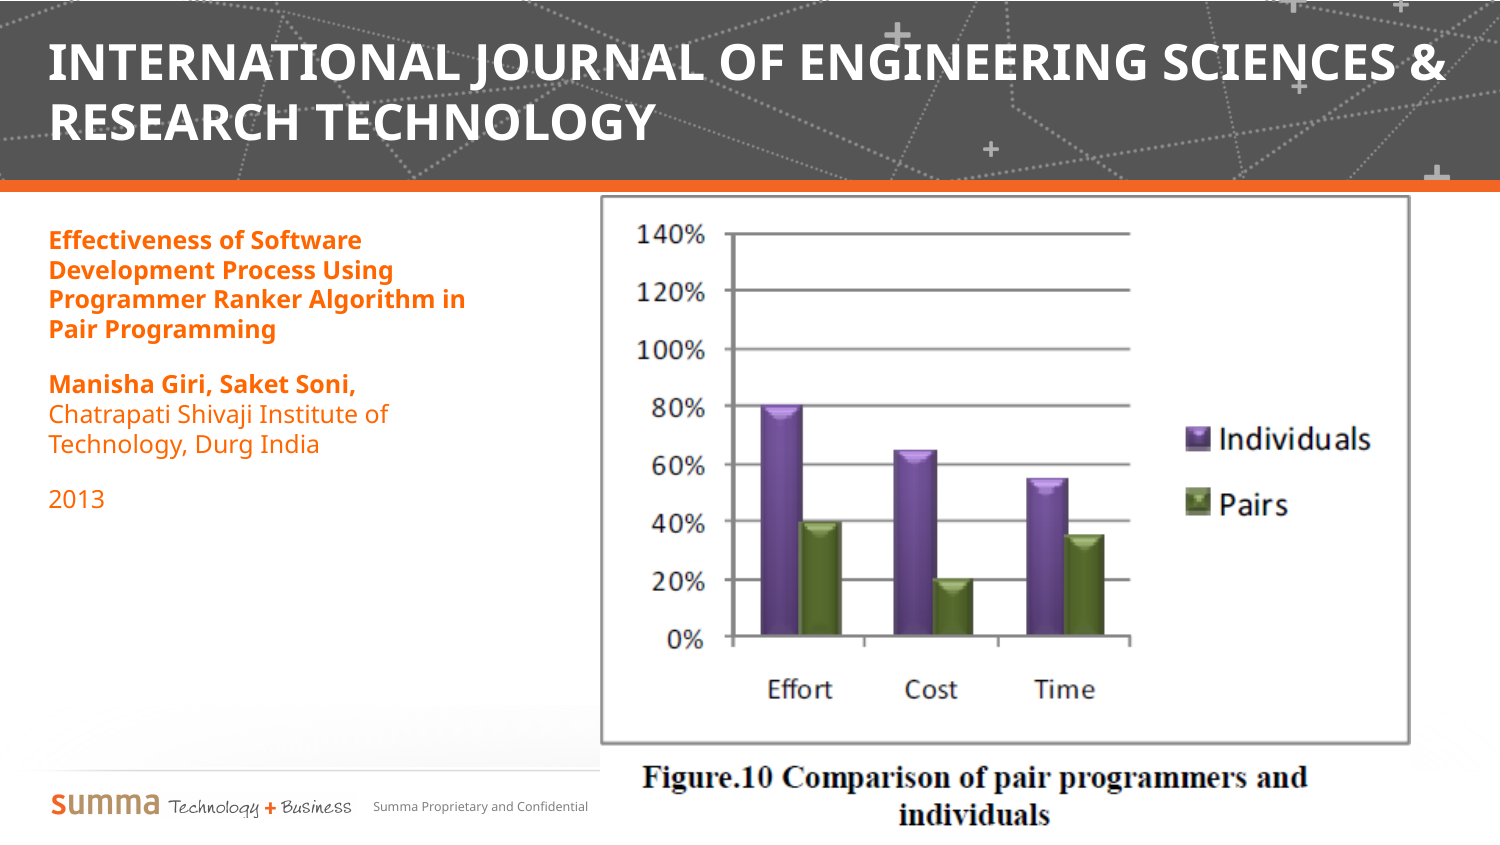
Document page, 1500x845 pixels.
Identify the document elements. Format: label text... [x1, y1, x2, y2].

list Effectiveness of Software Development Process Using Programmer Ranker Algorithm in Pair Programming Manisha Giri, Saket Soni, Chatrapati Shivaji Institute of Technology, Durg India 2013 [33, 216, 500, 755]
picture [0, 195, 1500, 845]
title INTERNATIONAL JOURNAL OF ENGINEERING SCIENCES & RESEARCH TECHNOLOGY [33, 0, 1467, 180]
